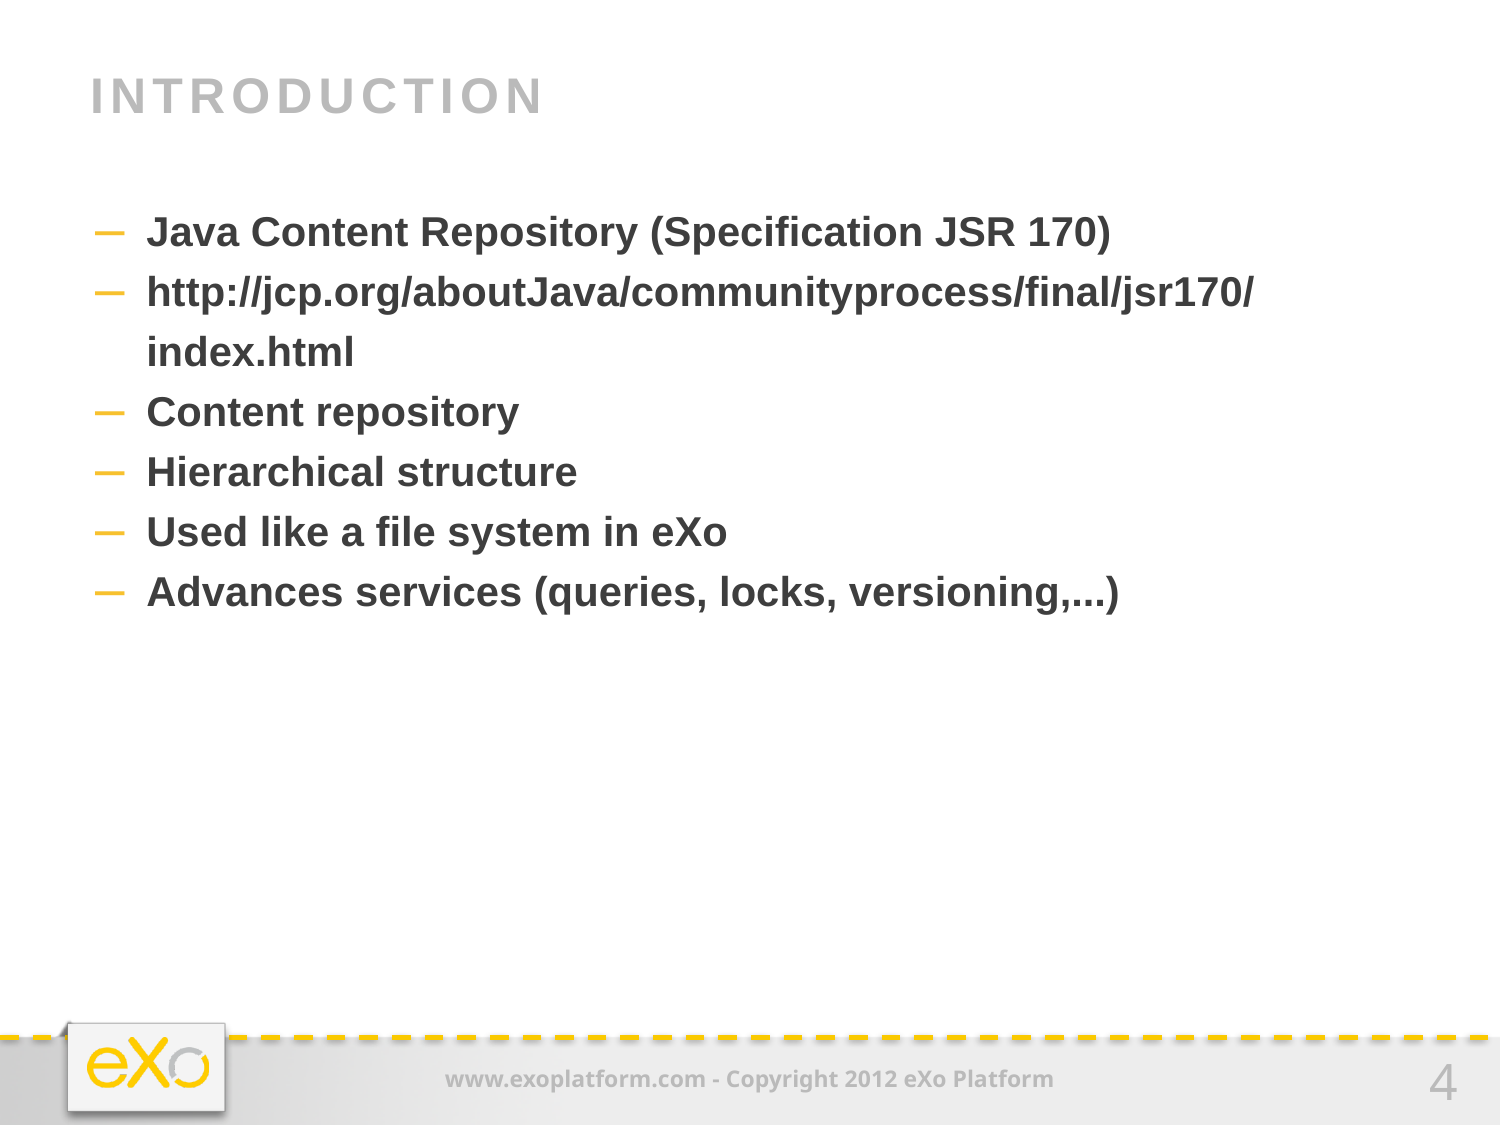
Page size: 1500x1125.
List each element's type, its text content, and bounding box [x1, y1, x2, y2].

list Java Content Repository (Specification JSR 170) http://jcp.org/aboutJava/communityprocess/final/jsr170/index.html‏ Content repository Hierarchical structure Used like a file system in eXo Advances services (queries, locks, versioning,...)‏ [75, 187, 1450, 1013]
picture [0, 1010, 1500, 1125]
title INTRODUCTION [75, 37, 1425, 150]
